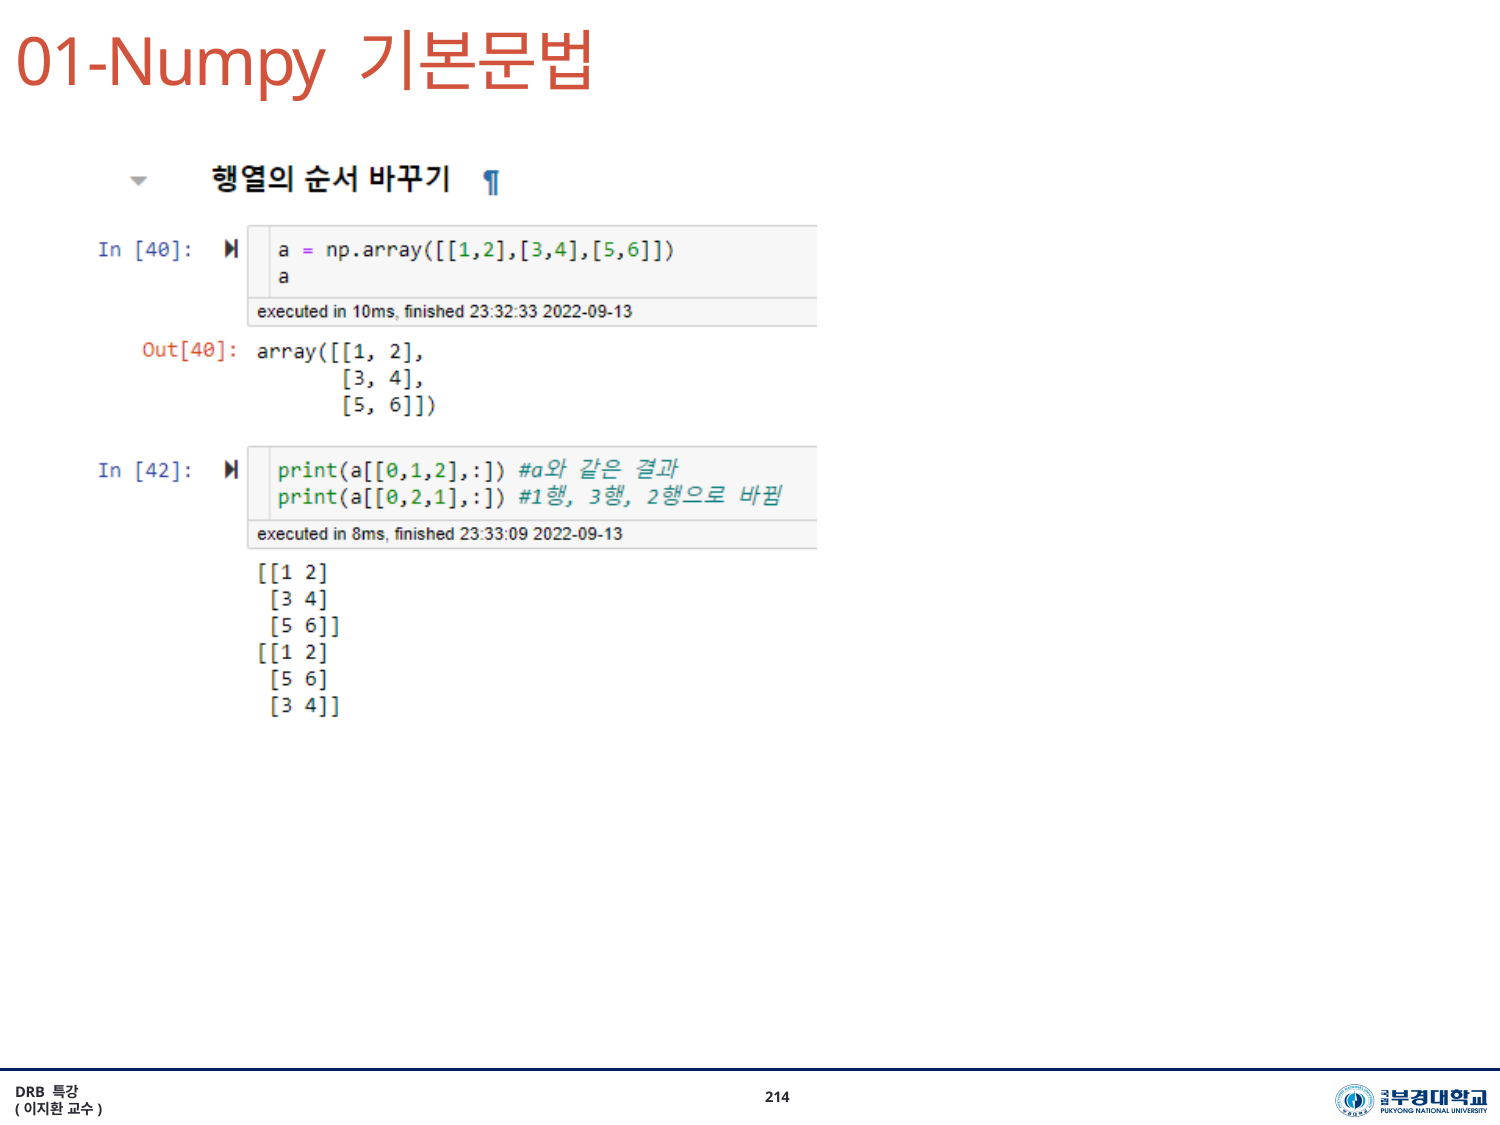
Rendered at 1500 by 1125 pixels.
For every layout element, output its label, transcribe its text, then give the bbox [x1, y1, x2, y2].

slide_number DRB 특강 (이지환 교수) [0, 1082, 303, 1118]
picture [1330, 1079, 1495, 1121]
title 01-Numpy 기본문법 [0, 1, 1500, 116]
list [83, 136, 817, 739]
